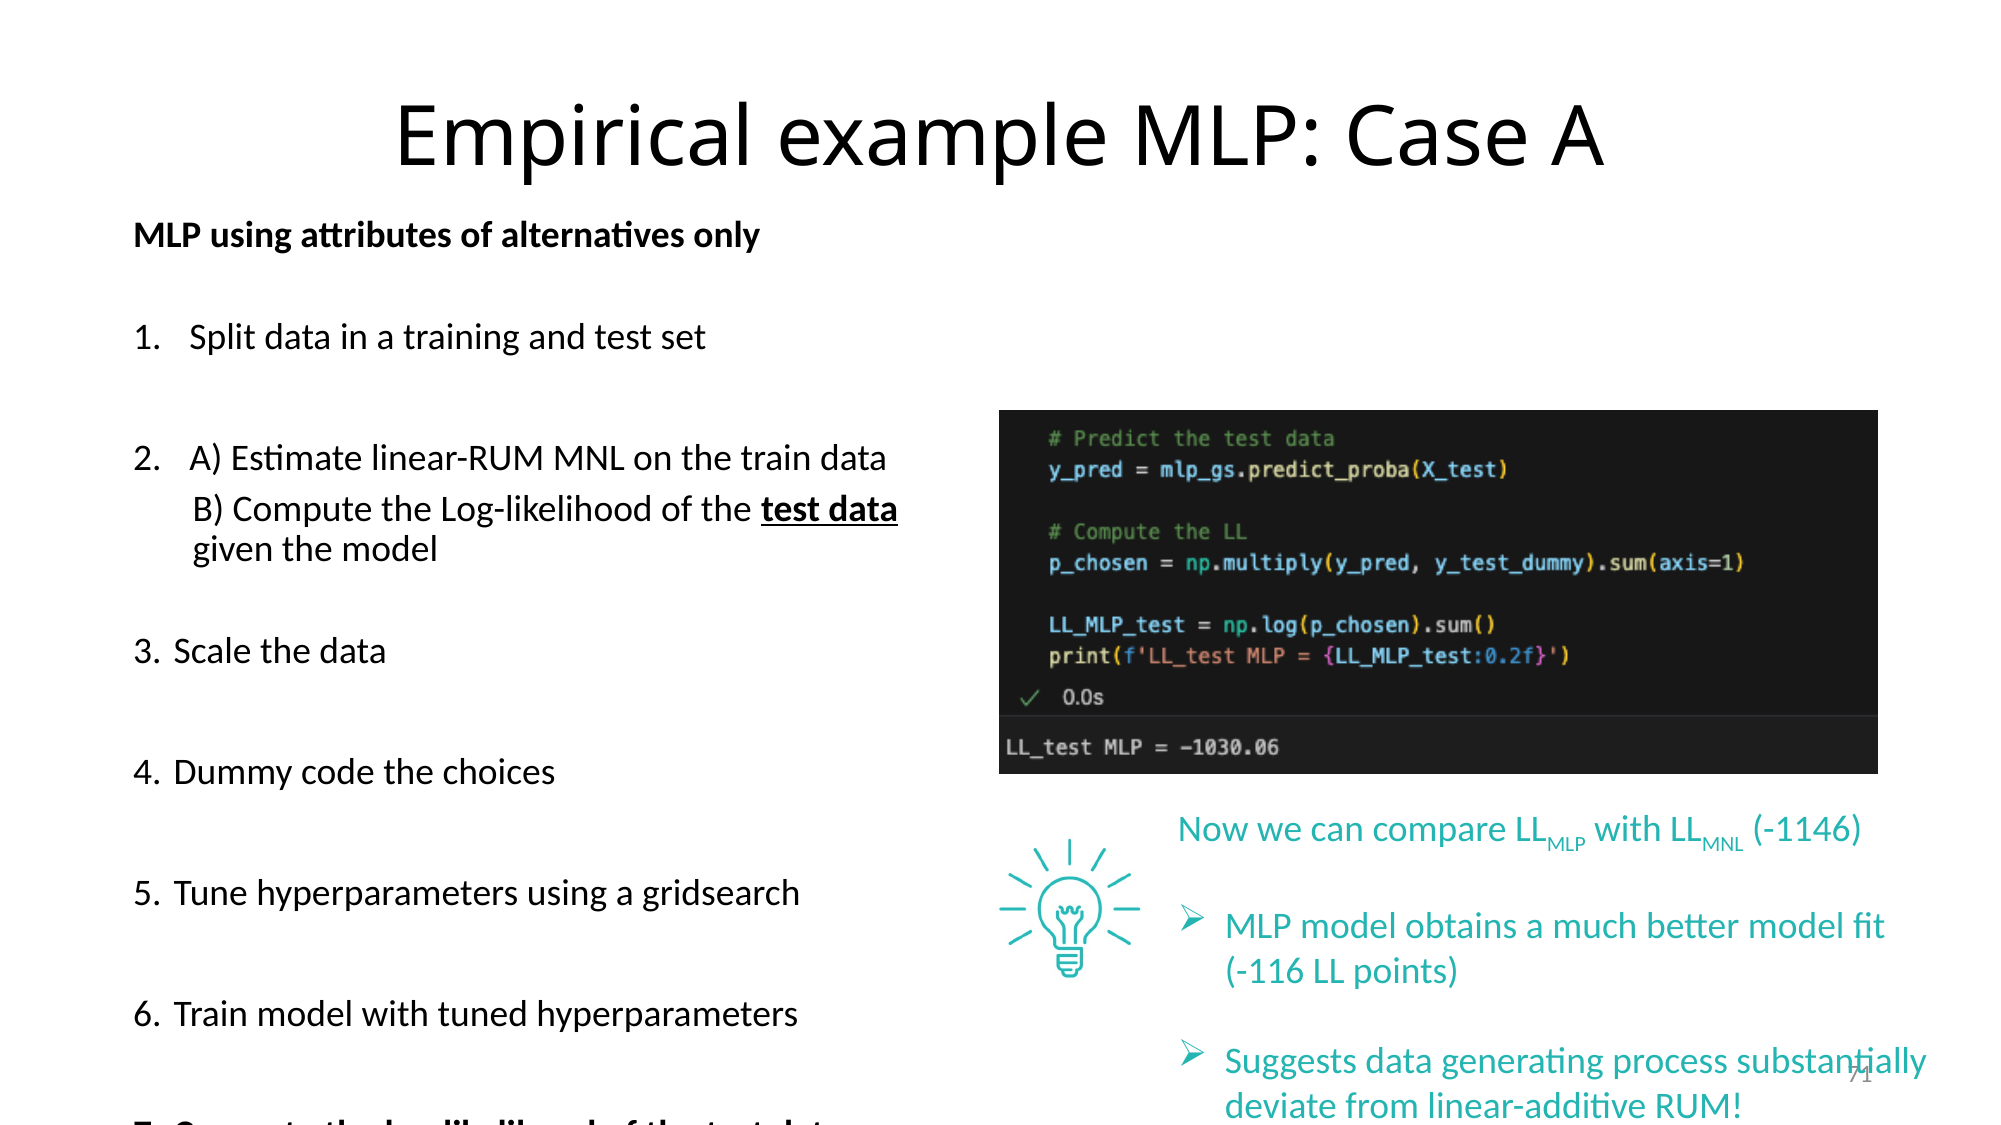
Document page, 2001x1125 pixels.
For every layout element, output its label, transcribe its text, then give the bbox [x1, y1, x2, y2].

text_box Now we can compare LLMLP with LLMNL (-1146) MLP model obtains a much better model fit (-116 LL points) Suggests data generating process substantially deviate from linear-additive RUM! [1163, 797, 1982, 1125]
list MLP using attributes of alternatives only Split data in a training and test set A) Estimate linear-RUM MNL on the train data B) Compute the Log-likelihood of the test data given the model Scale the data Dummy code the choices Tune hyperparameters using a gridsearch Train model with tuned hyperparameters Compute the log-likelihood of the test data, given the trained MLP model [118, 208, 915, 1094]
title Empirical example MLP: Case A [324, 45, 1675, 233]
picture [999, 410, 1878, 774]
picture [975, 817, 1164, 1005]
